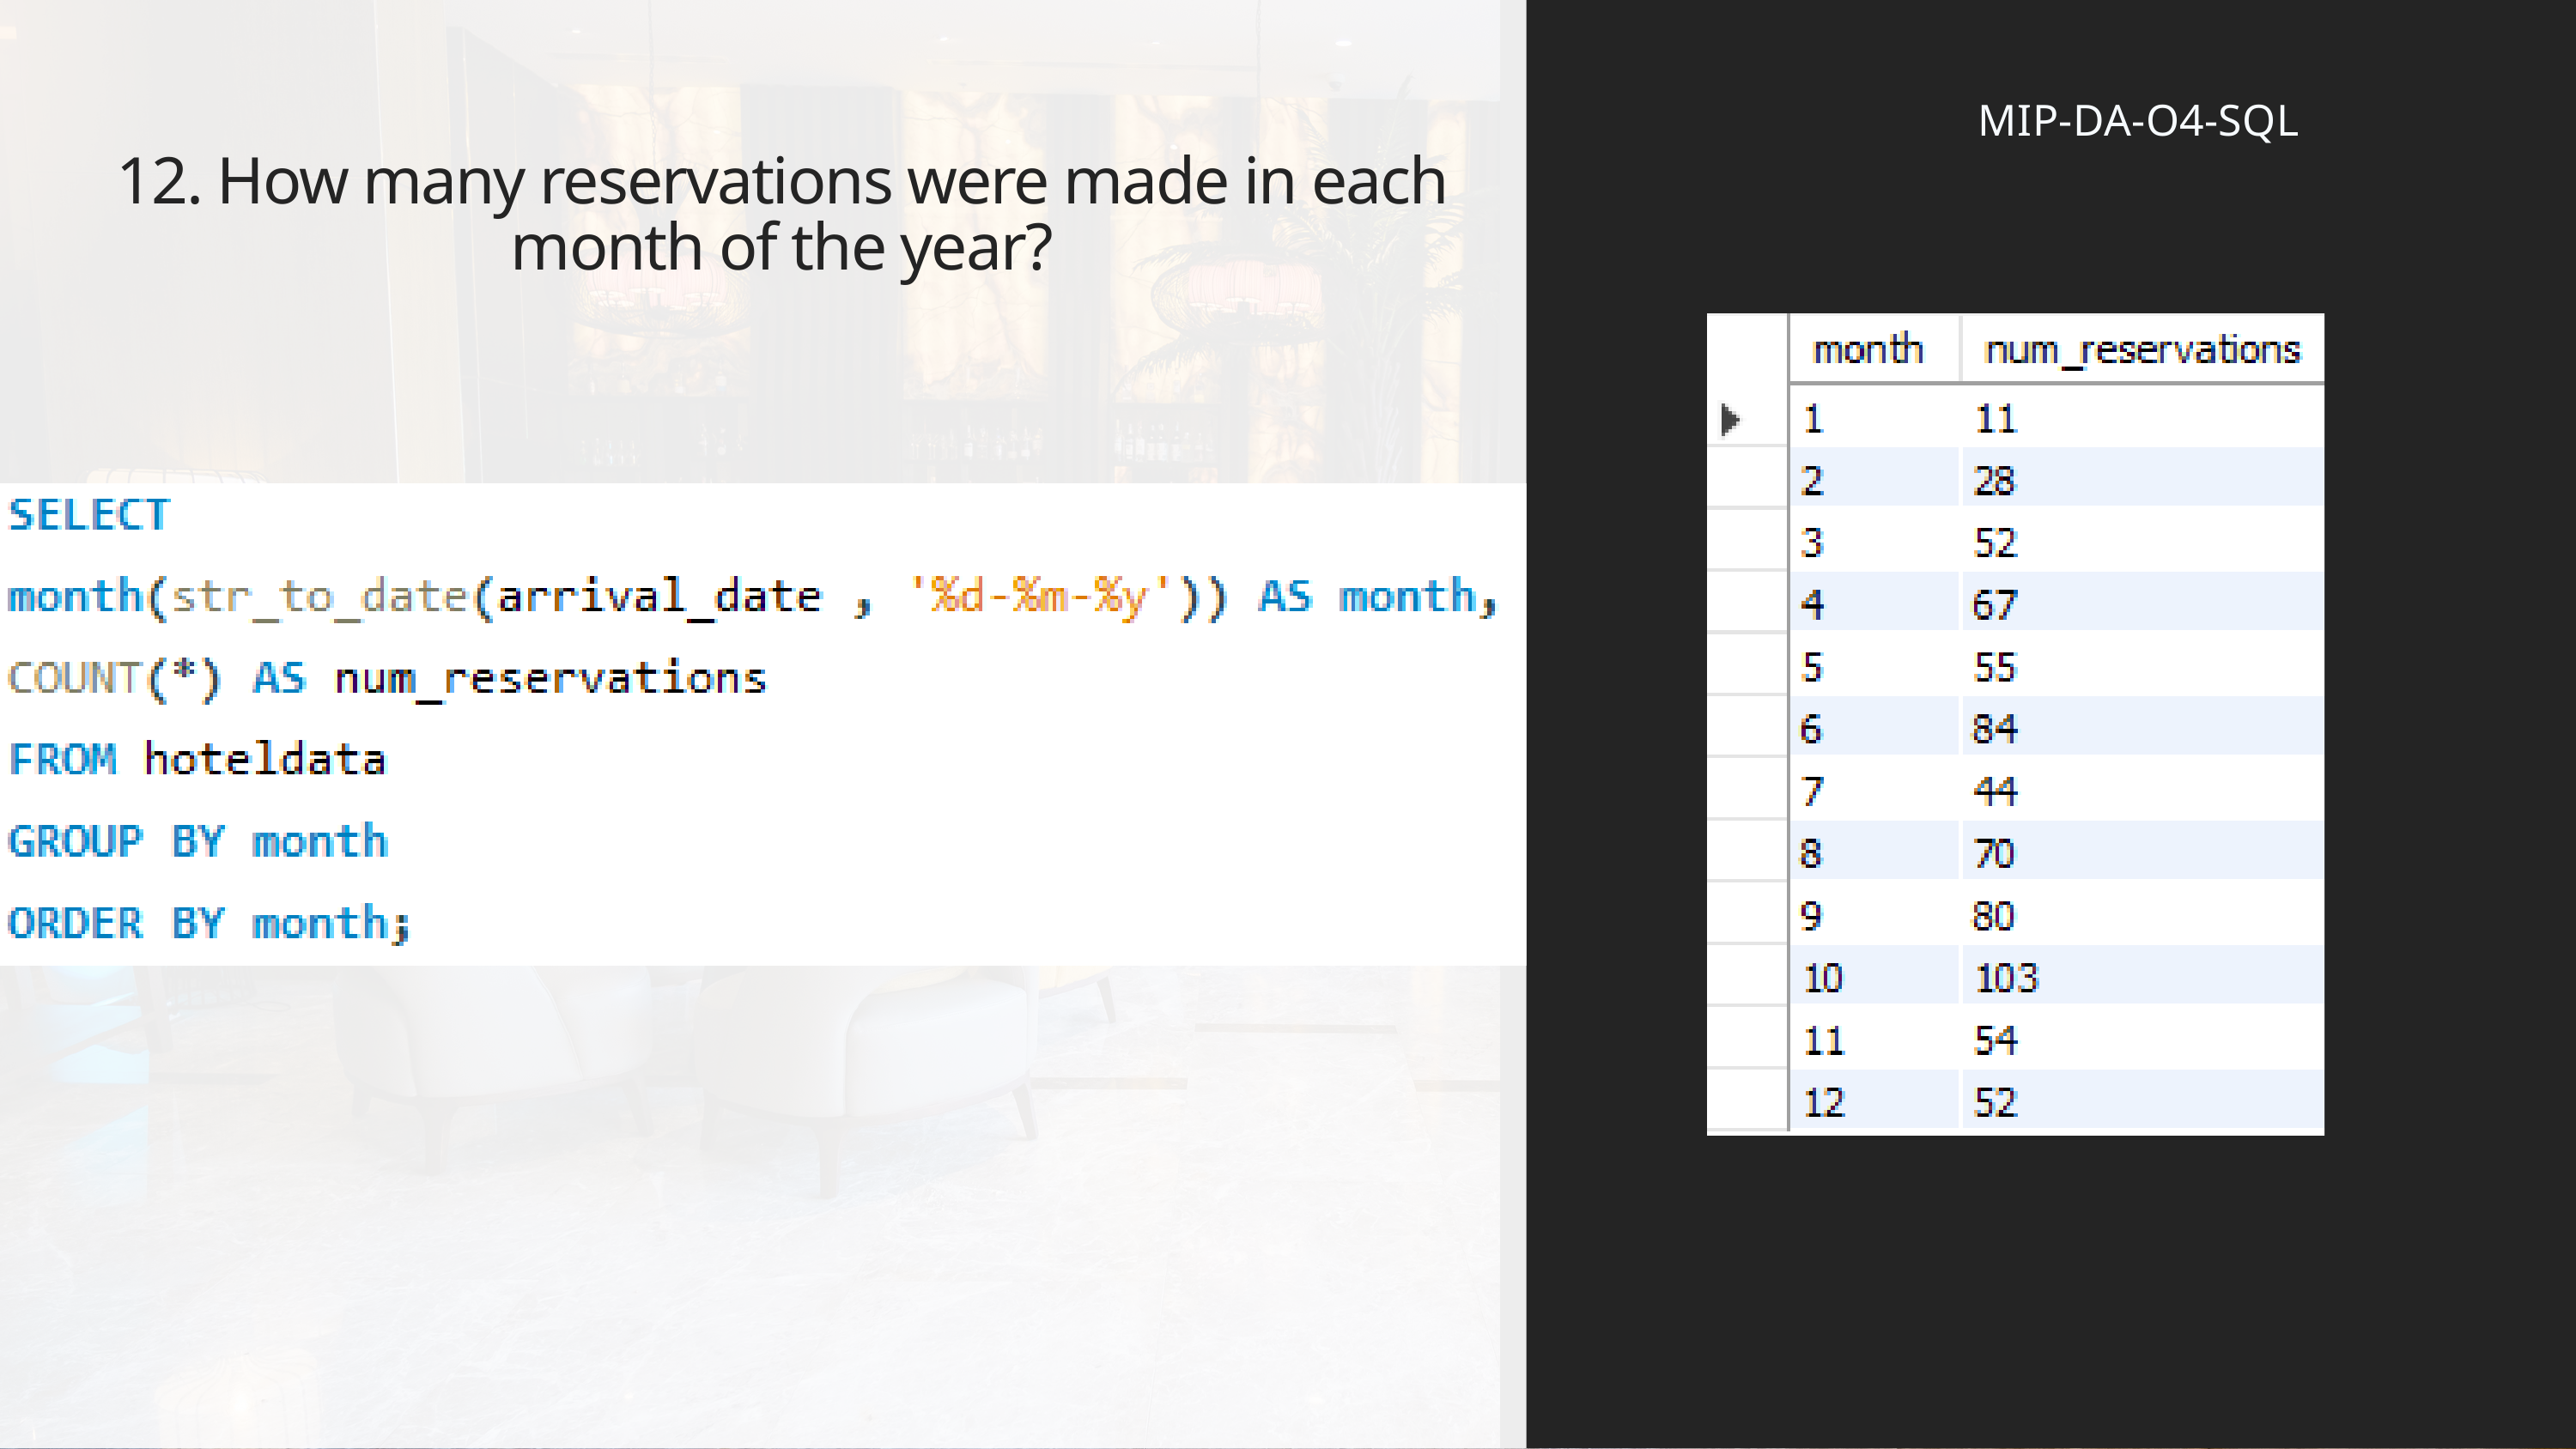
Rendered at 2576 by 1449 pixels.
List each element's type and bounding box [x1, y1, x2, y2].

text_box [0, 0, 1527, 1449]
text_box [1528, 0, 2576, 1449]
